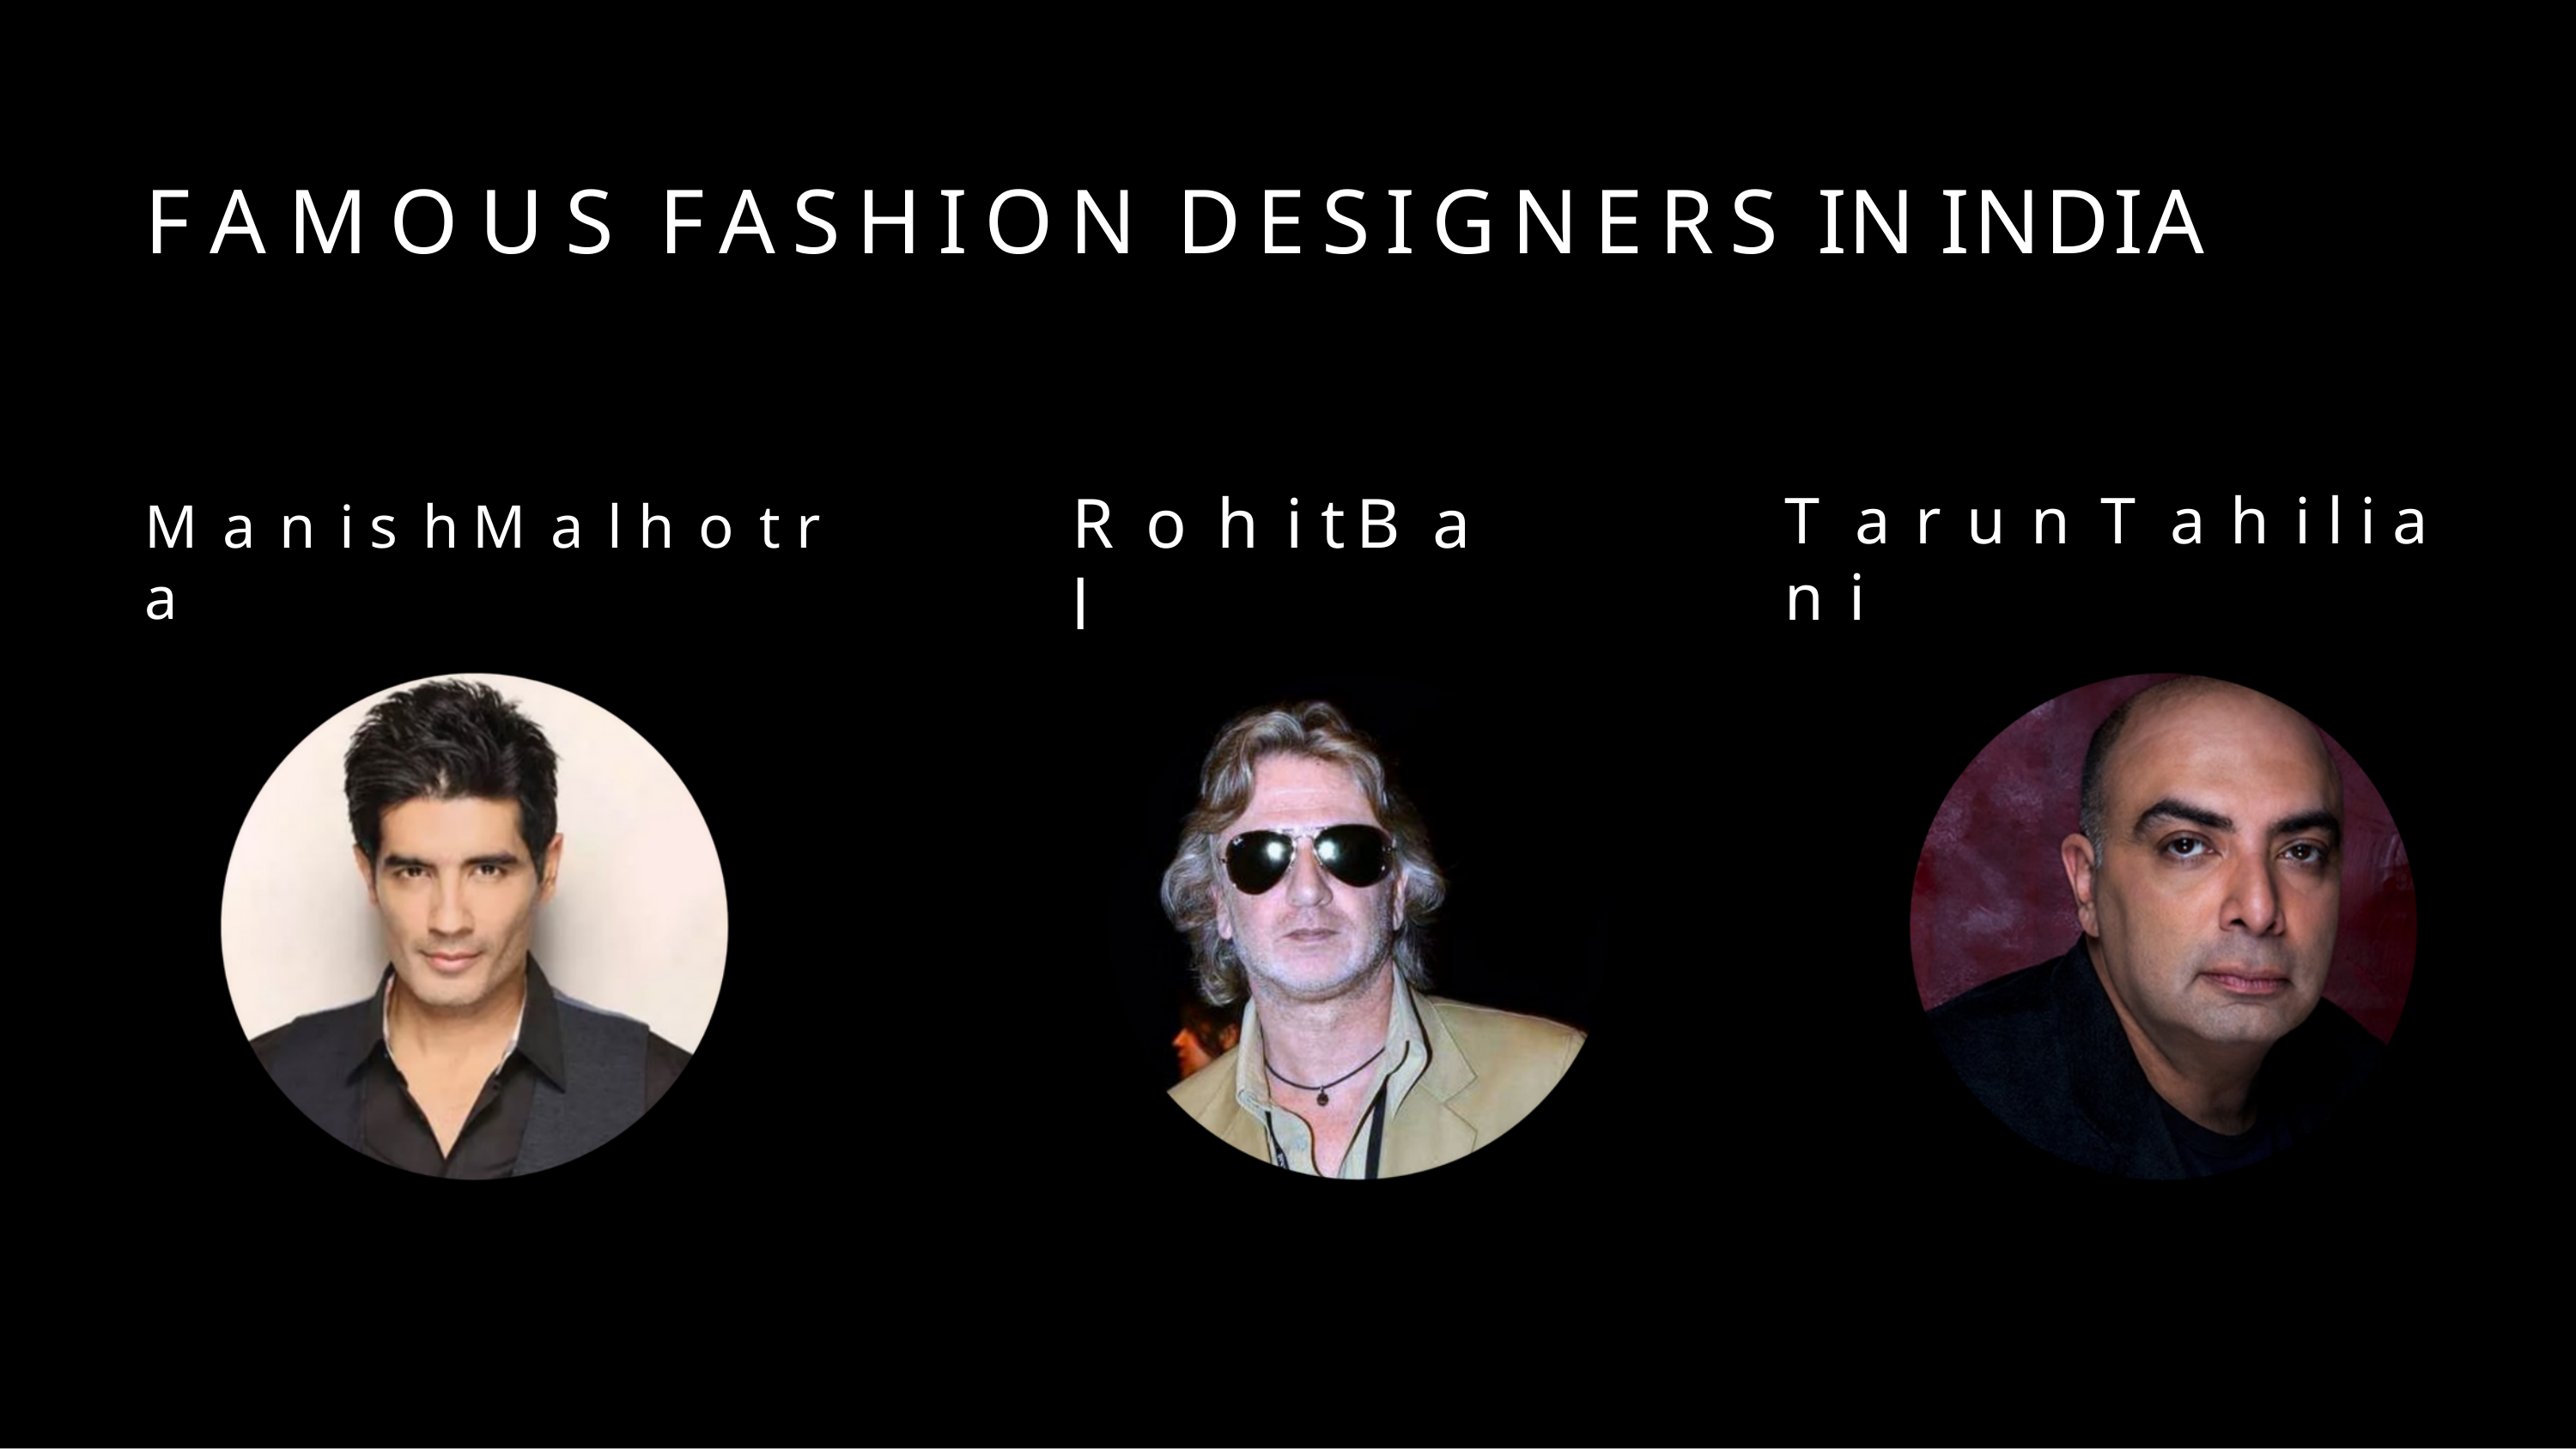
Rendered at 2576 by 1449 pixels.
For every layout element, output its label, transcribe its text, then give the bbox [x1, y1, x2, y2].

picture [1026, 593, 1689, 1257]
text_box T a r u n T a h i l i a n i [1783, 477, 2481, 633]
title FAMOUS FASHION DESIGNERS IN INDIA [18, 66, 2392, 408]
text_box M a n i s h M a l h o t r a [143, 487, 836, 631]
picture [144, 596, 805, 1258]
text_box R o h i t B a l [1070, 477, 1504, 591]
picture [1832, 596, 2493, 1258]
